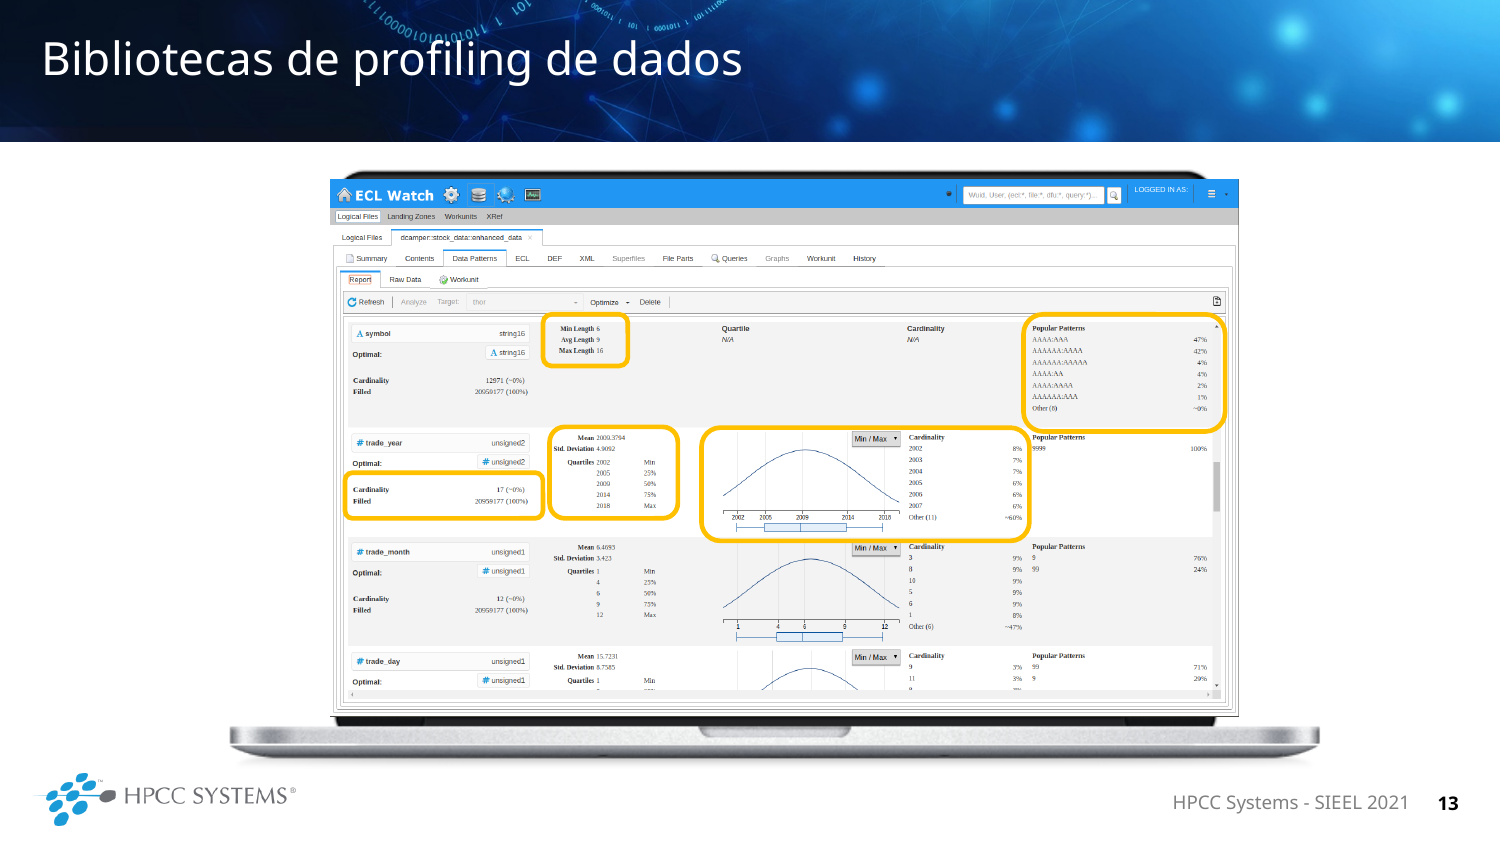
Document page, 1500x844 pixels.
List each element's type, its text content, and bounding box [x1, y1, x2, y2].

picture [28, 169, 1373, 834]
title Bibliotecas de profiling de dados [41, 36, 1458, 144]
picture [0, 0, 1500, 142]
slide_number 13 [1410, 781, 1459, 827]
footer HPCC Systems - SIEEL 2021 [851, 779, 1410, 825]
